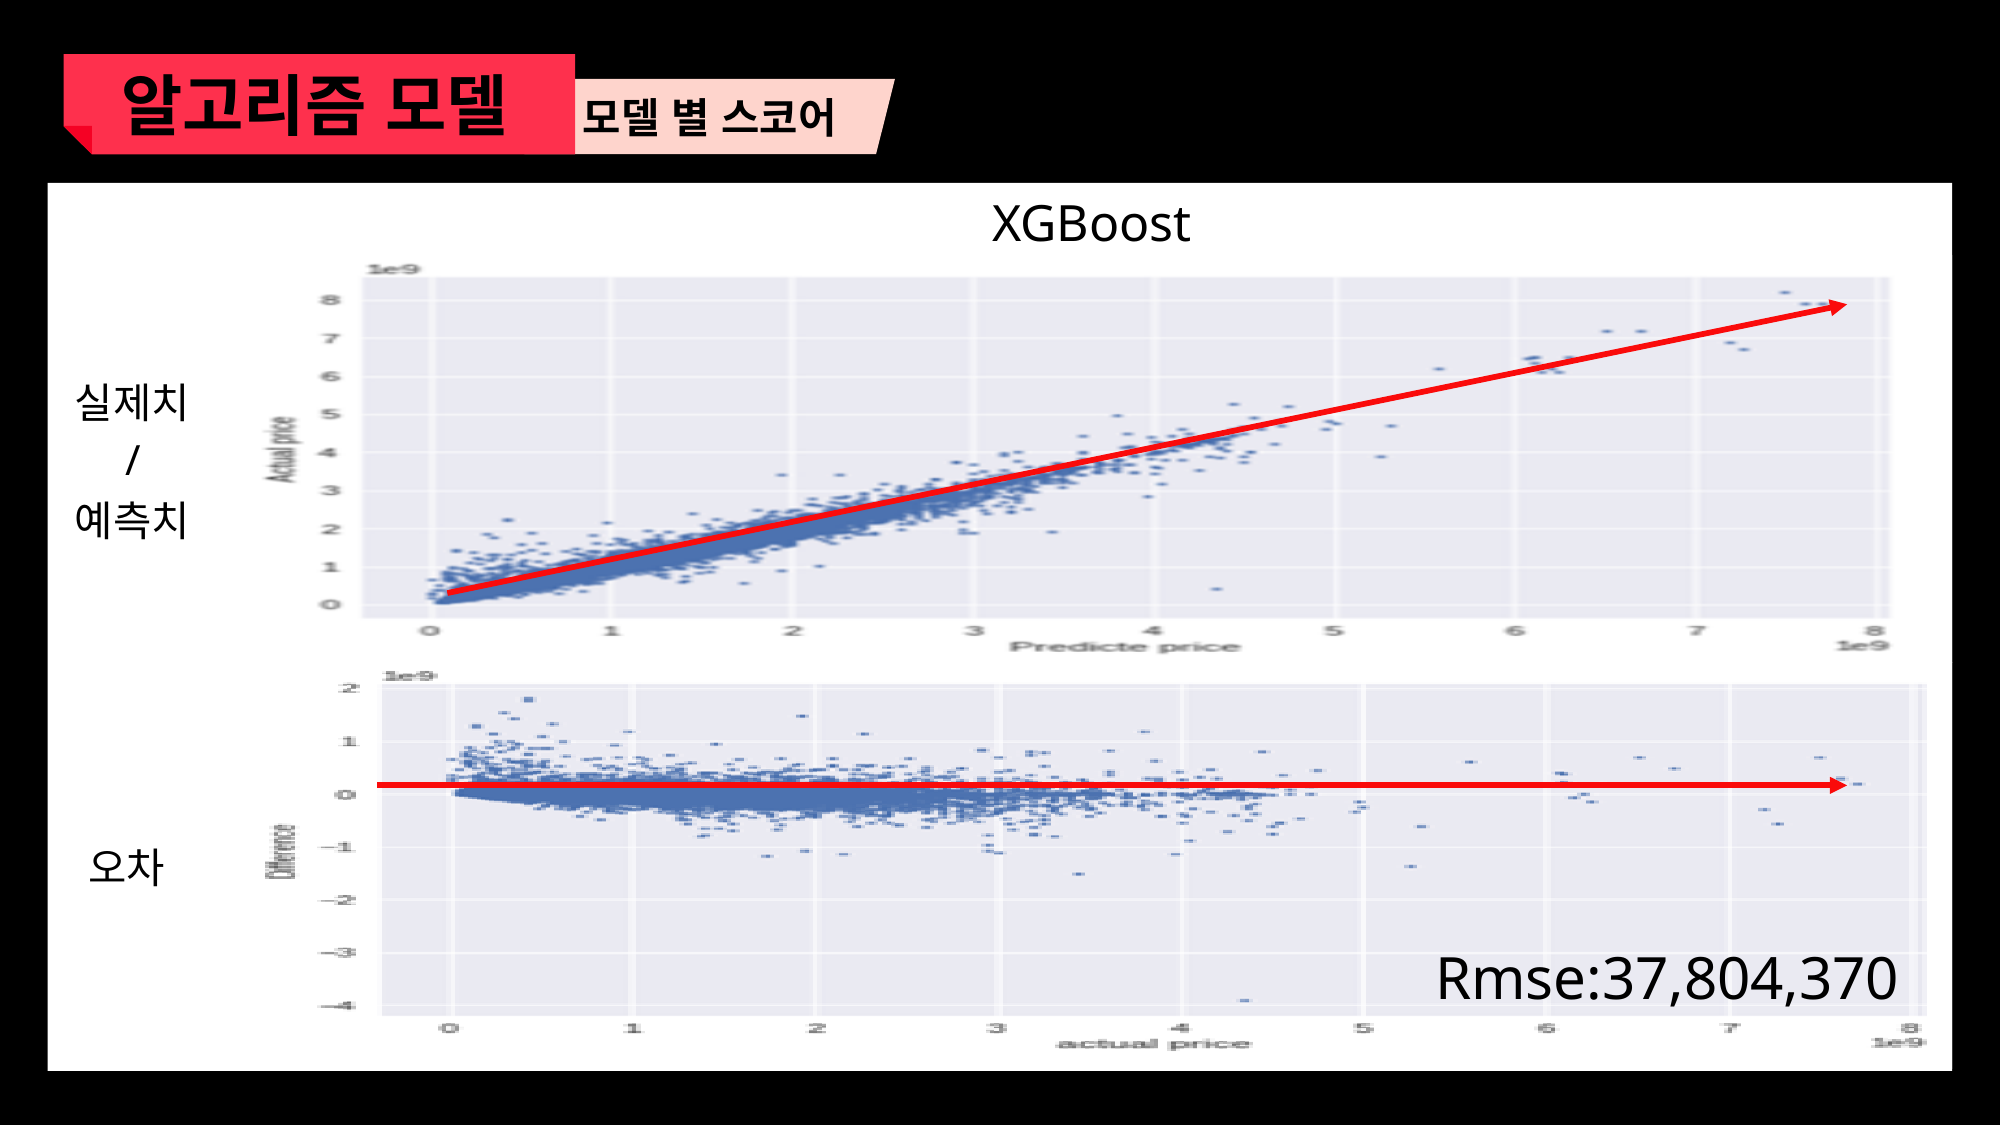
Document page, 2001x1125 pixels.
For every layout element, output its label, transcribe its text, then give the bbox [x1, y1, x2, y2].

table_header XGBoost [231, 181, 1952, 256]
table_cell 오차 [34, 662, 231, 1069]
text_box [47, 1019, 1953, 1072]
table_cell [231, 256, 1952, 662]
text_box 모델 별 스코어 [523, 77, 897, 156]
text_box Rmse:37,804,370 [1347, 933, 2000, 1019]
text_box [63, 54, 582, 155]
table_cell 실제치 / 예측치 [34, 256, 231, 662]
table_cell [231, 662, 1952, 1069]
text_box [447, 304, 1848, 594]
table_header [34, 181, 231, 256]
